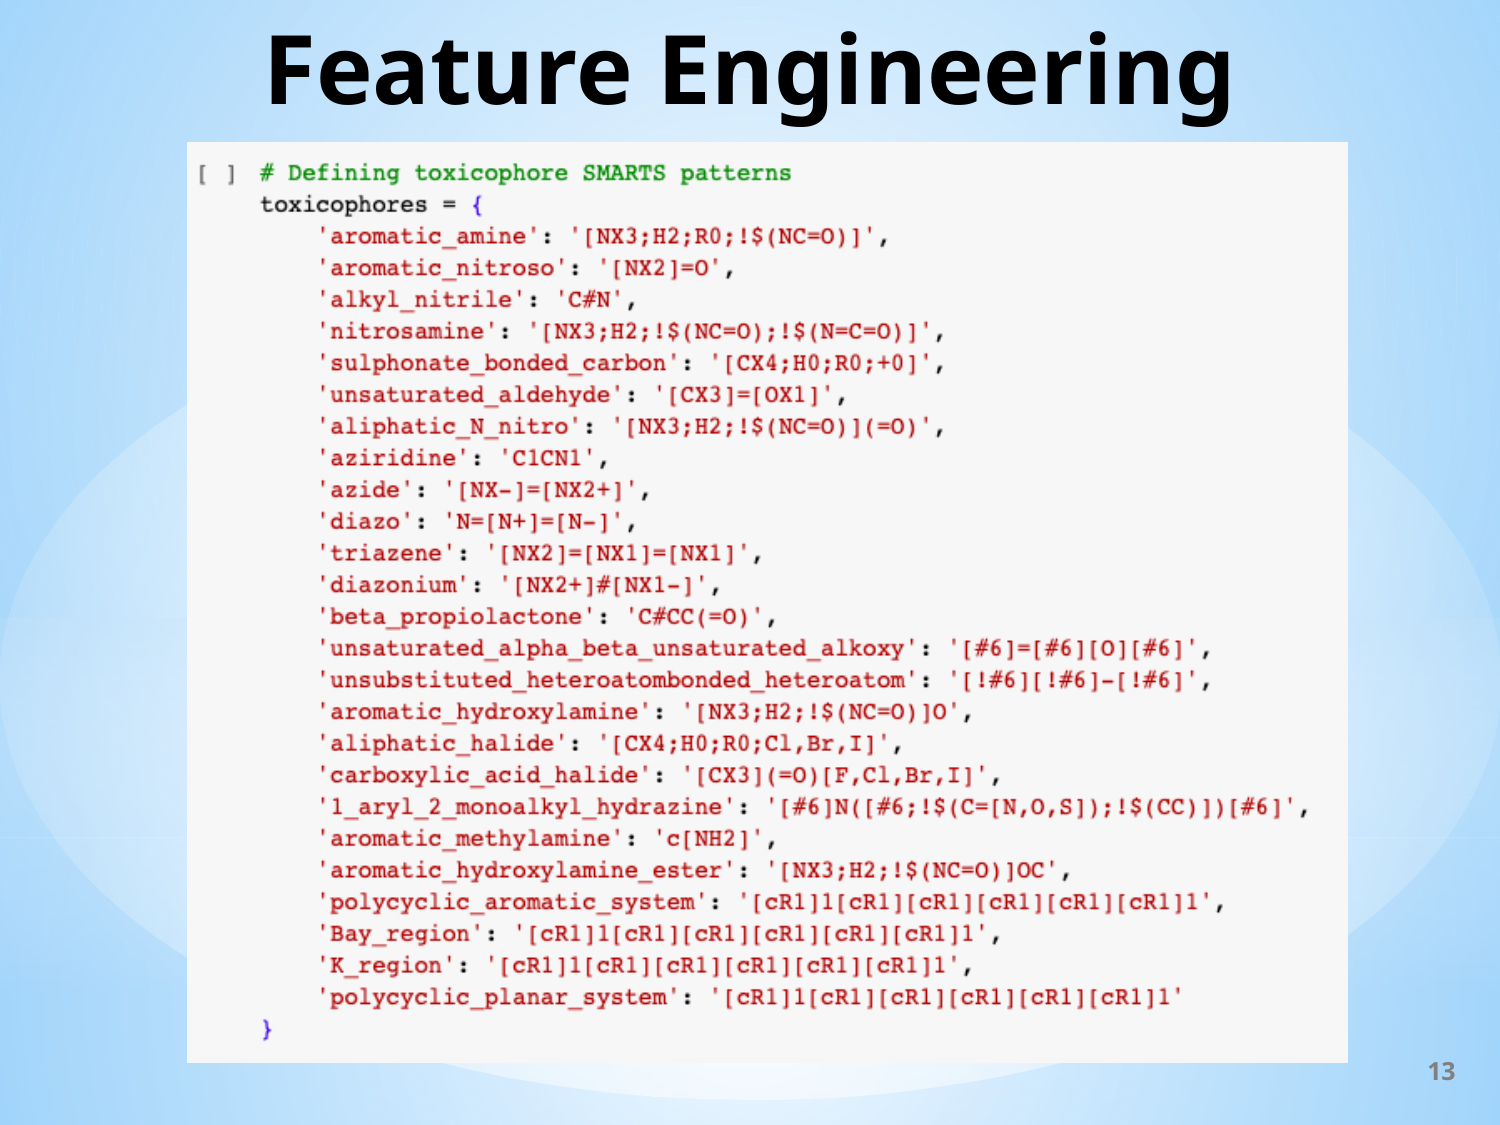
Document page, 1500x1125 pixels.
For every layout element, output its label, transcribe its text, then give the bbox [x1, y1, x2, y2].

text_box 13 [1170, 1042, 1471, 1103]
picture [187, 142, 1348, 1064]
title Feature Engineering [0, 1, 1500, 143]
